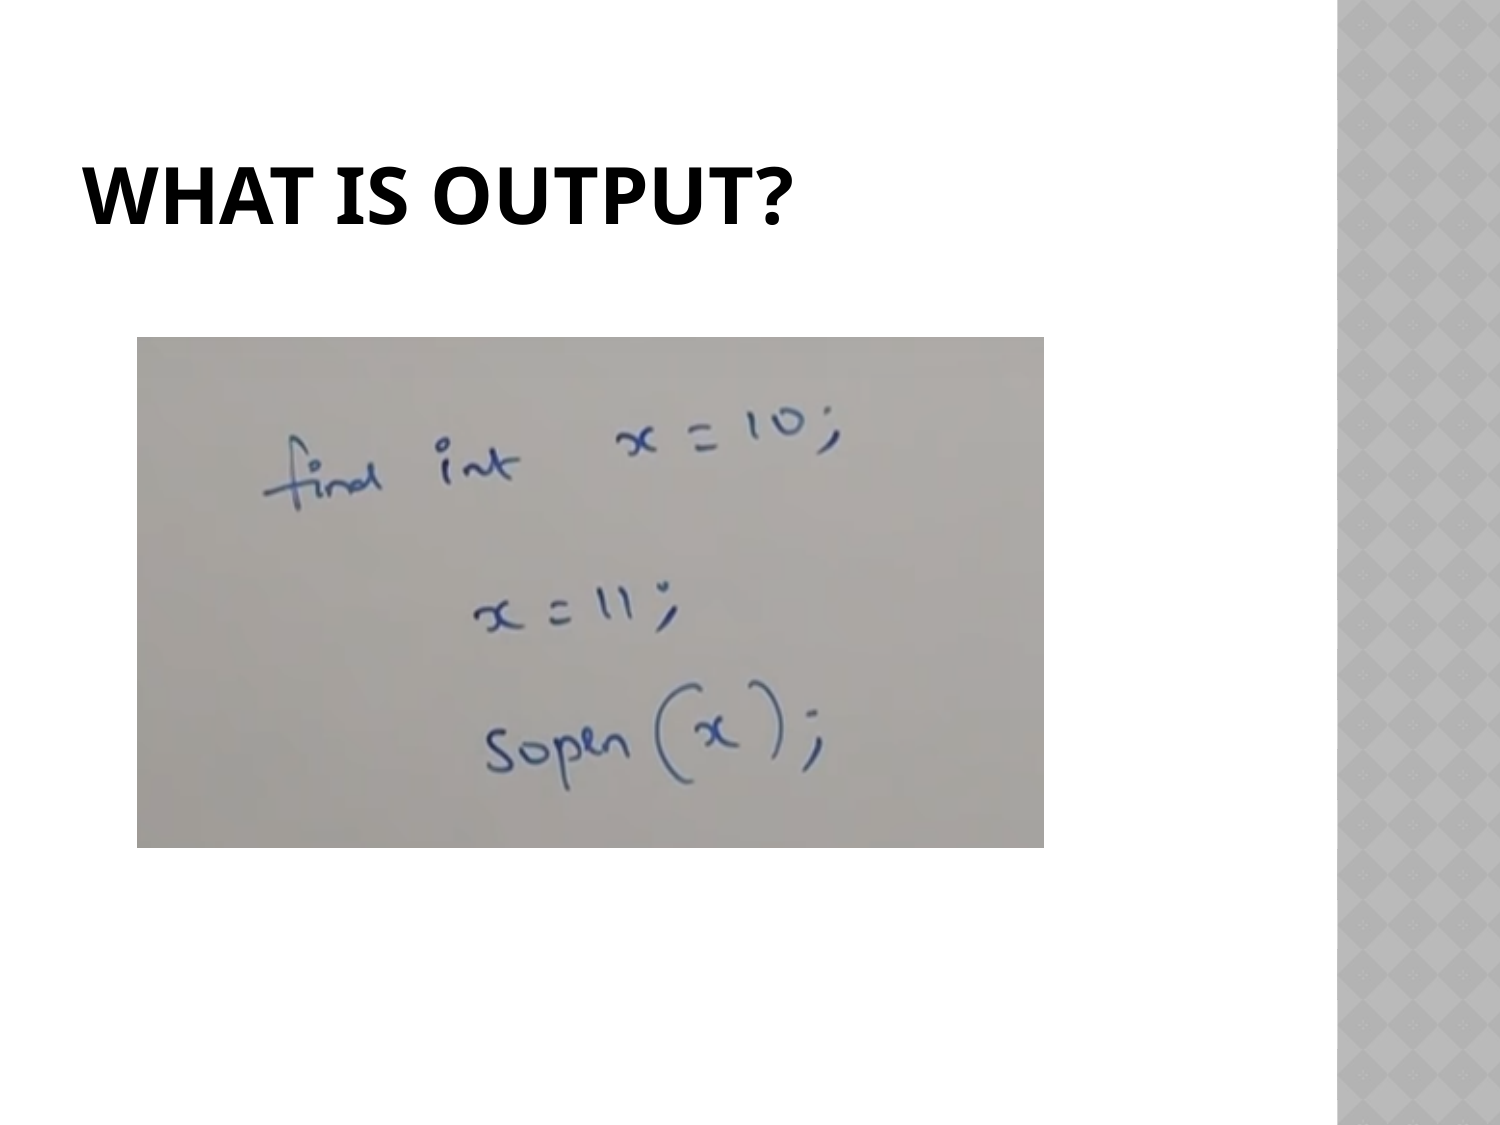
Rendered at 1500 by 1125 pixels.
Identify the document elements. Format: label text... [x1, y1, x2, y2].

title What is output? [75, 52, 1263, 240]
picture [137, 336, 1045, 848]
